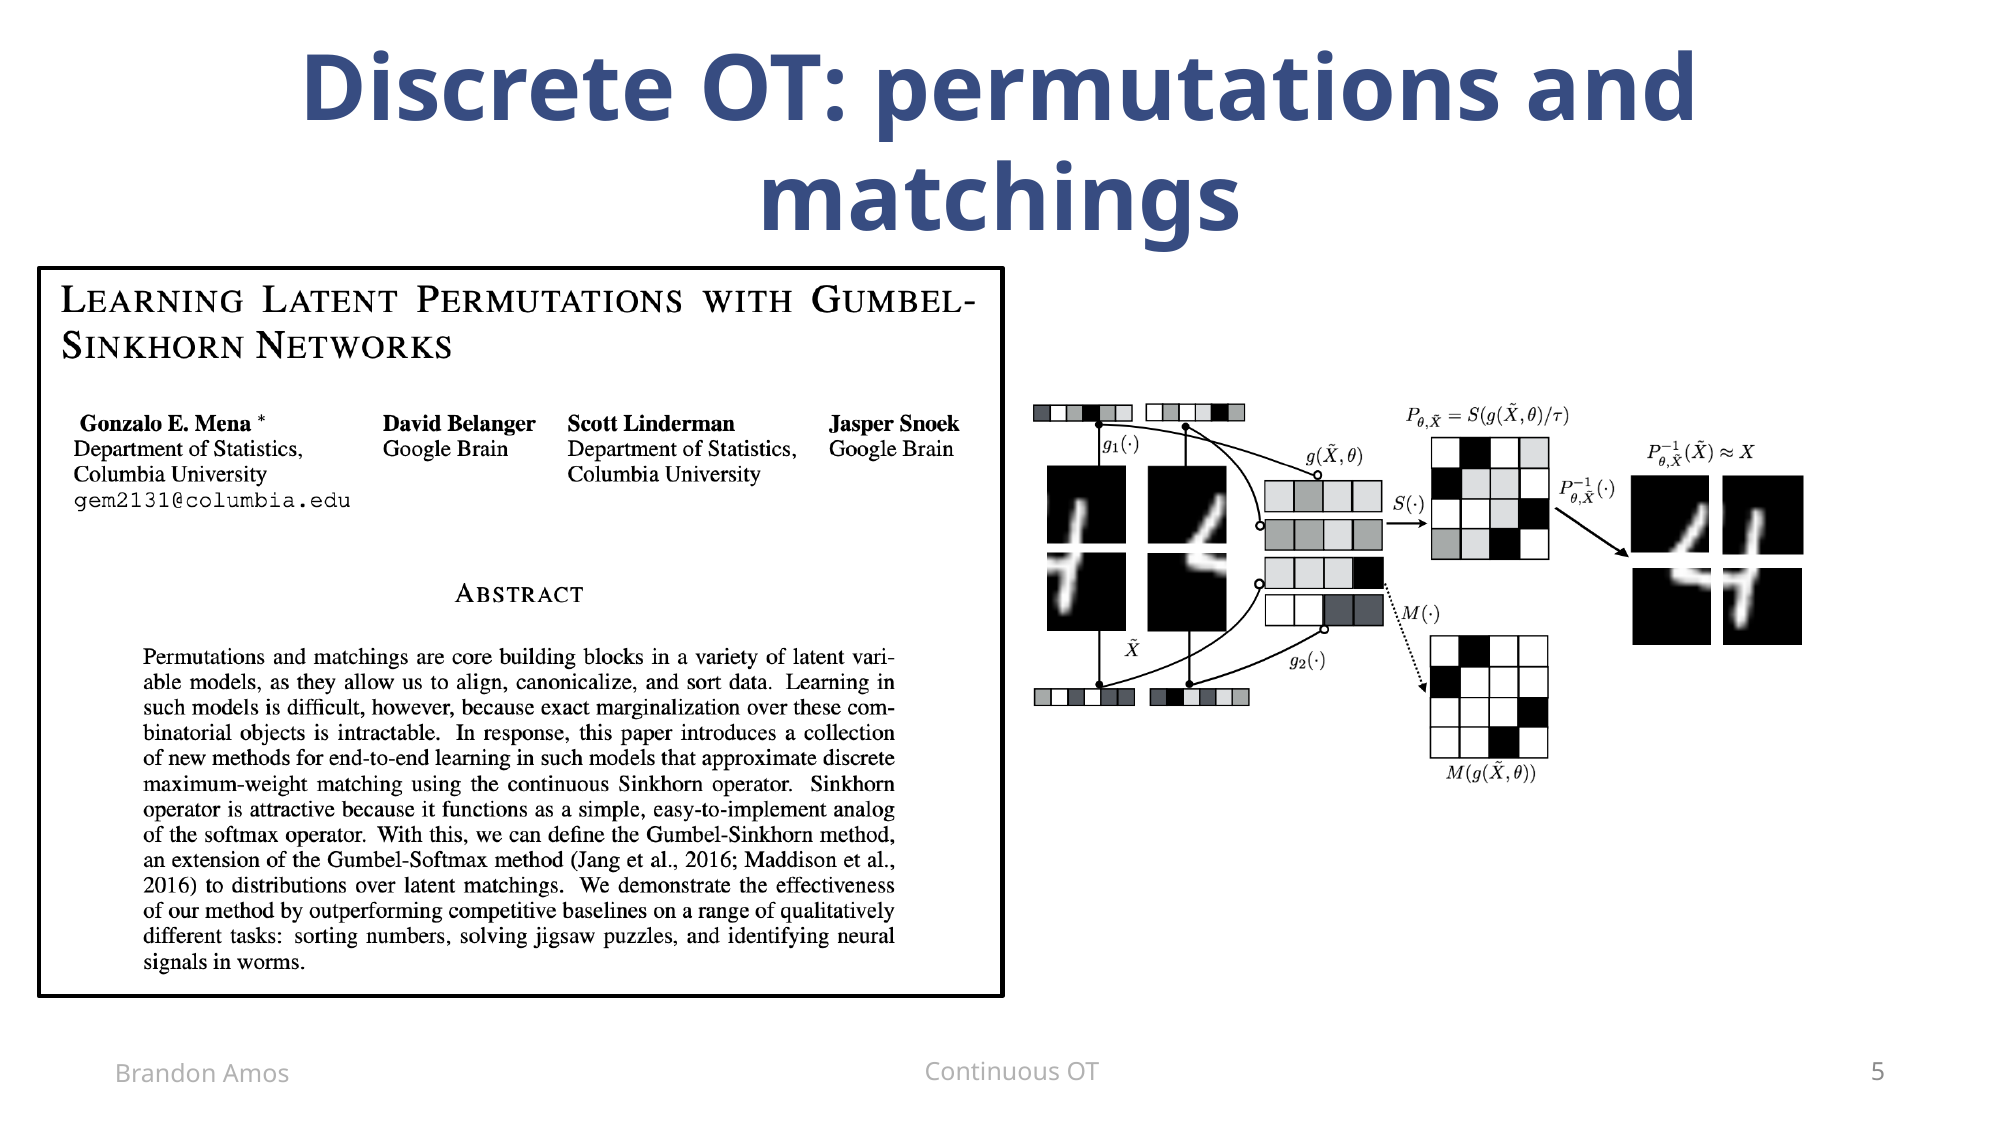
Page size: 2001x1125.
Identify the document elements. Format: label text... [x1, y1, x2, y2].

footer Continuous OT [590, 1042, 1433, 1103]
title Discrete OT: permutations and matchings [99, 45, 1900, 233]
slide_number 5 [1433, 1042, 1900, 1103]
picture [1011, 383, 1833, 796]
picture [41, 269, 1001, 994]
slide_number Brandon Amos [99, 1042, 567, 1103]
